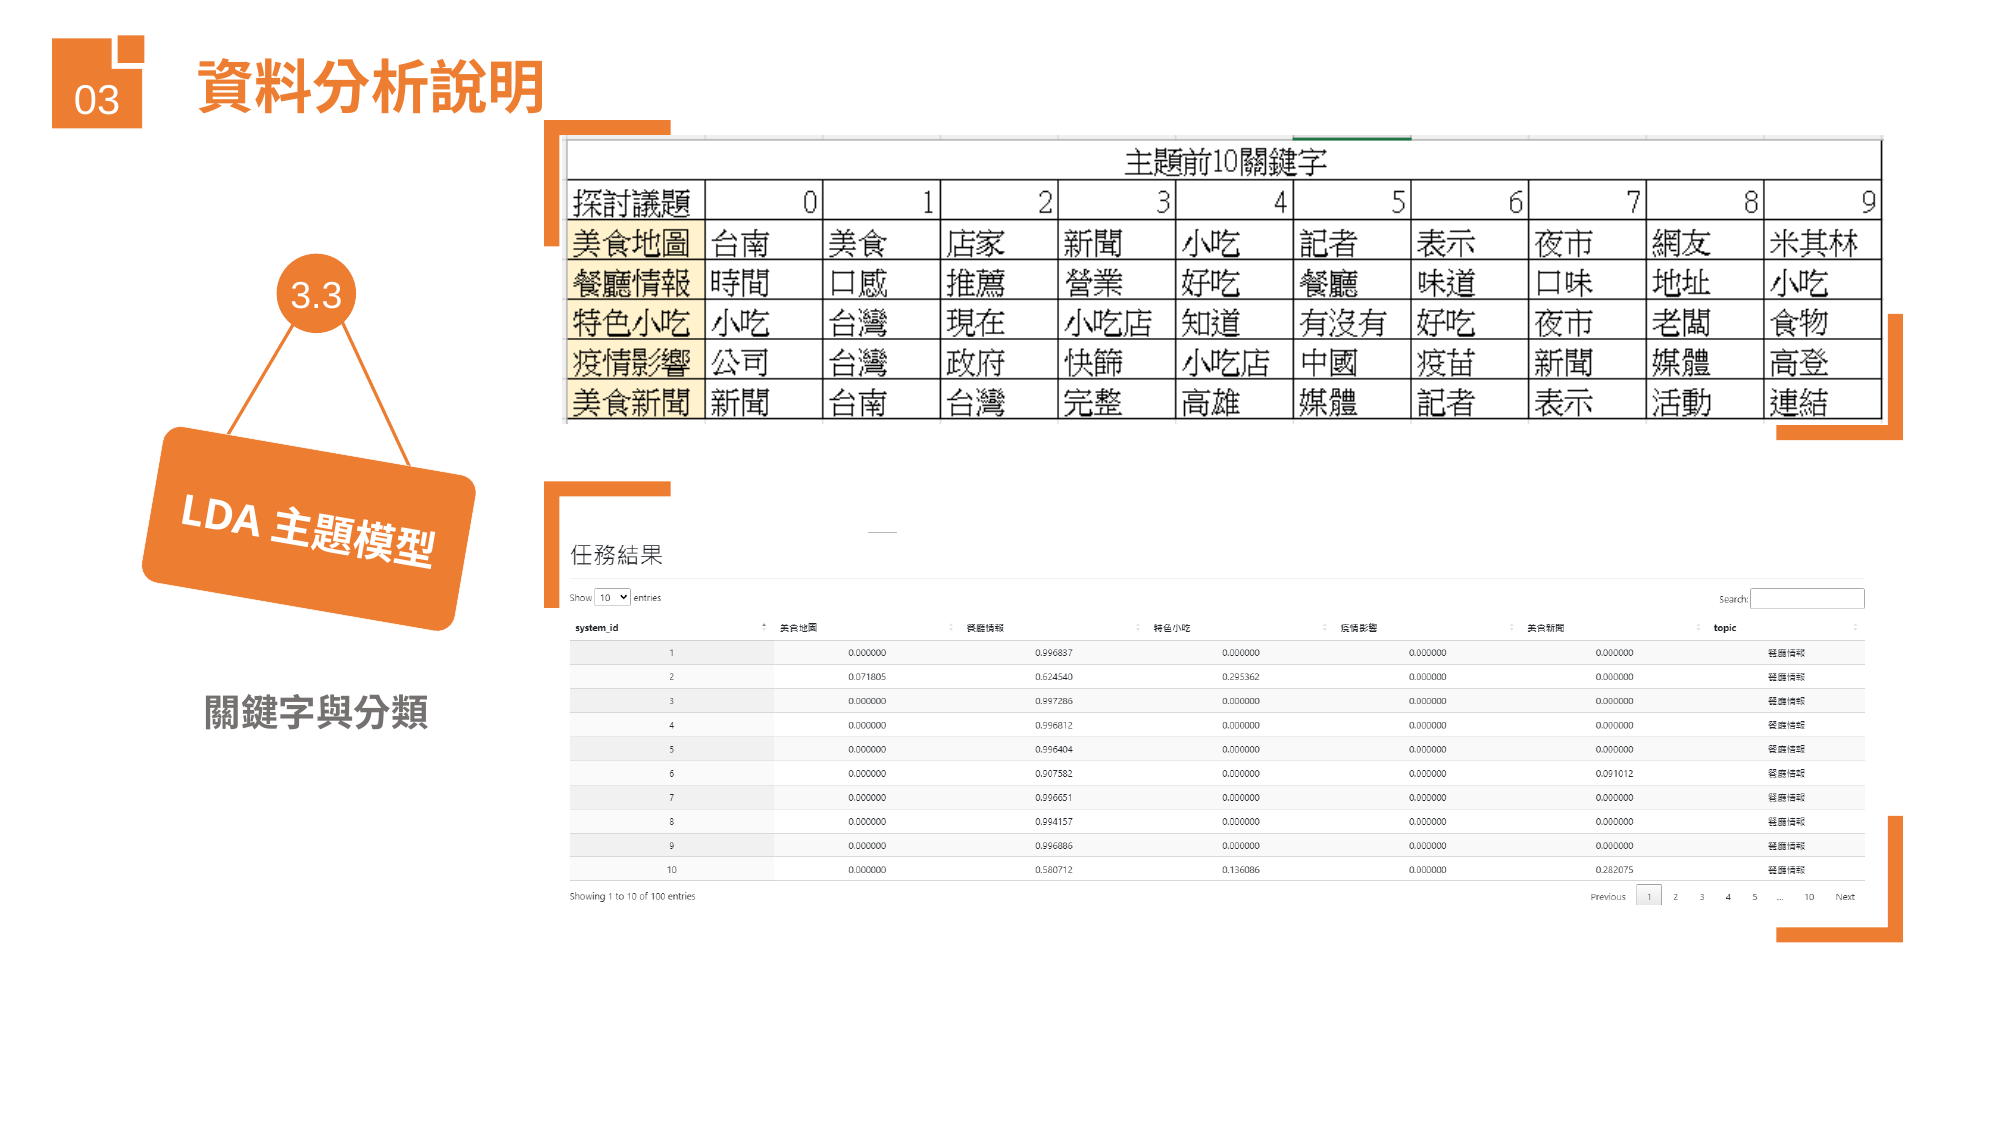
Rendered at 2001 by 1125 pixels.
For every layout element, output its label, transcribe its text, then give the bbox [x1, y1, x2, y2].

text_box [1775, 313, 1904, 441]
text_box [1775, 815, 1904, 943]
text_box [149, 253, 468, 609]
text_box [543, 119, 672, 247]
text_box 關鍵字與分類 [69, 681, 562, 741]
picture [562, 135, 1884, 424]
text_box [52, 35, 598, 129]
picture [562, 532, 1869, 905]
text_box [543, 480, 672, 609]
